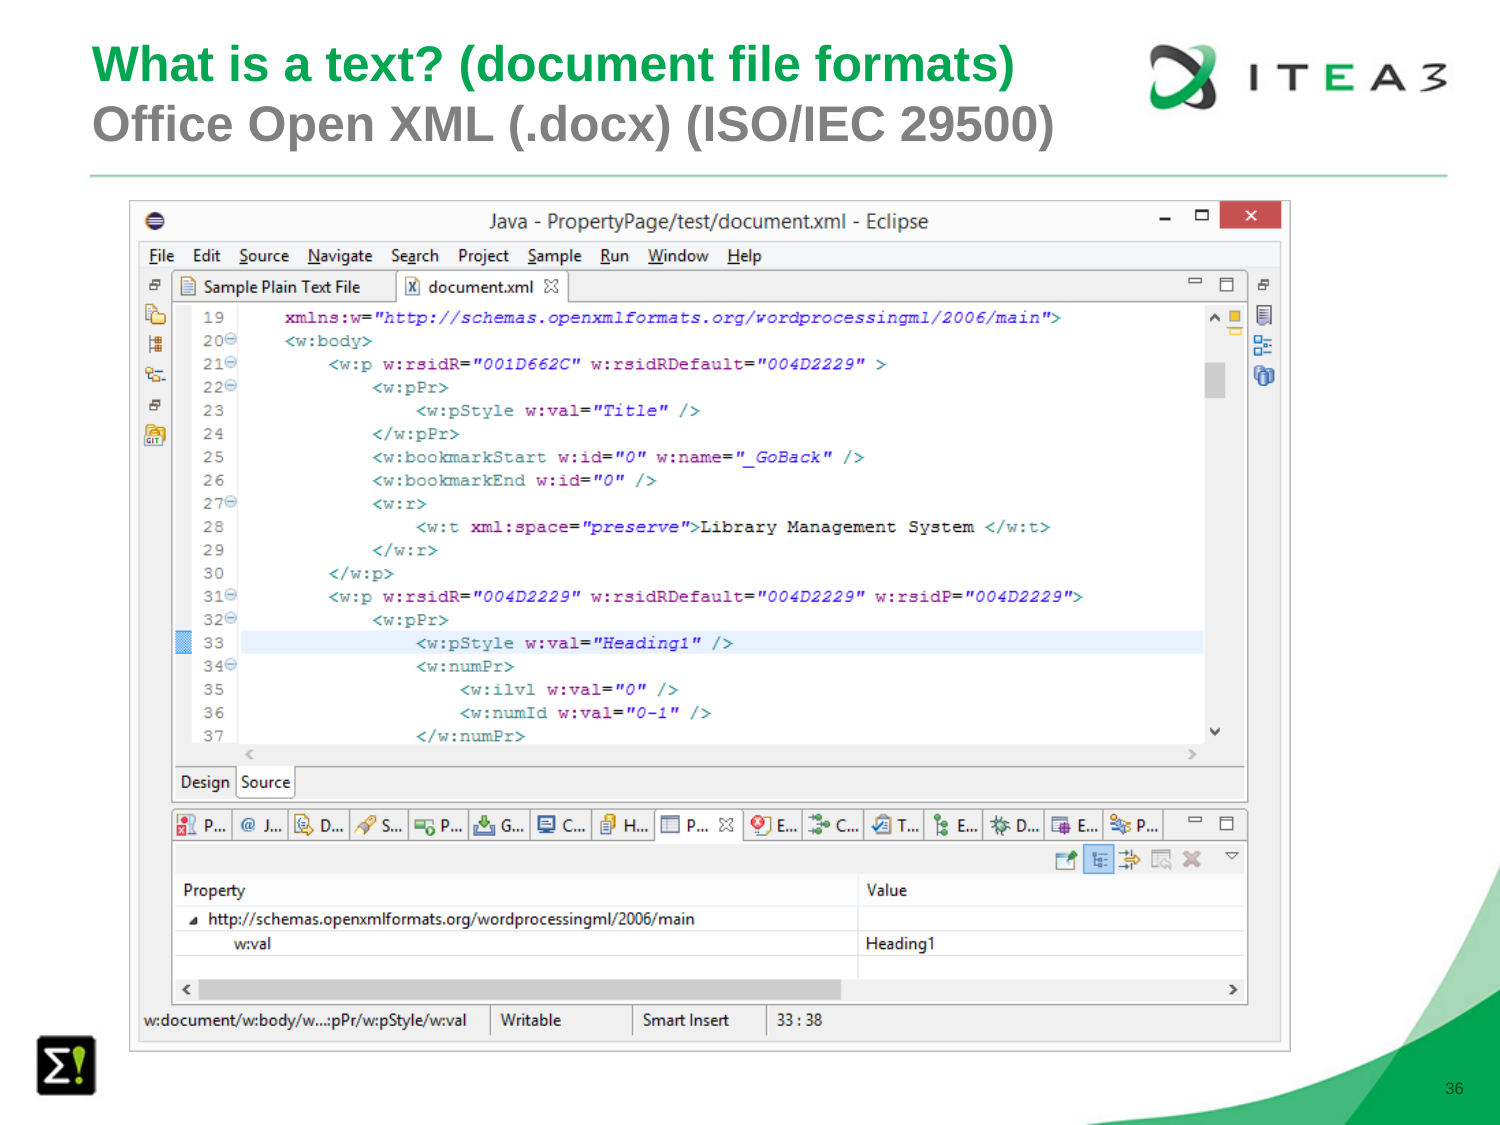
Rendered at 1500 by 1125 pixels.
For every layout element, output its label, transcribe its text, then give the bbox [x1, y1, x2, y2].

title What is a text? (document file formats) Office Open XML (.docx) (ISO/IEC 29500) [76, 23, 1099, 160]
picture [0, 0, 1500, 1125]
